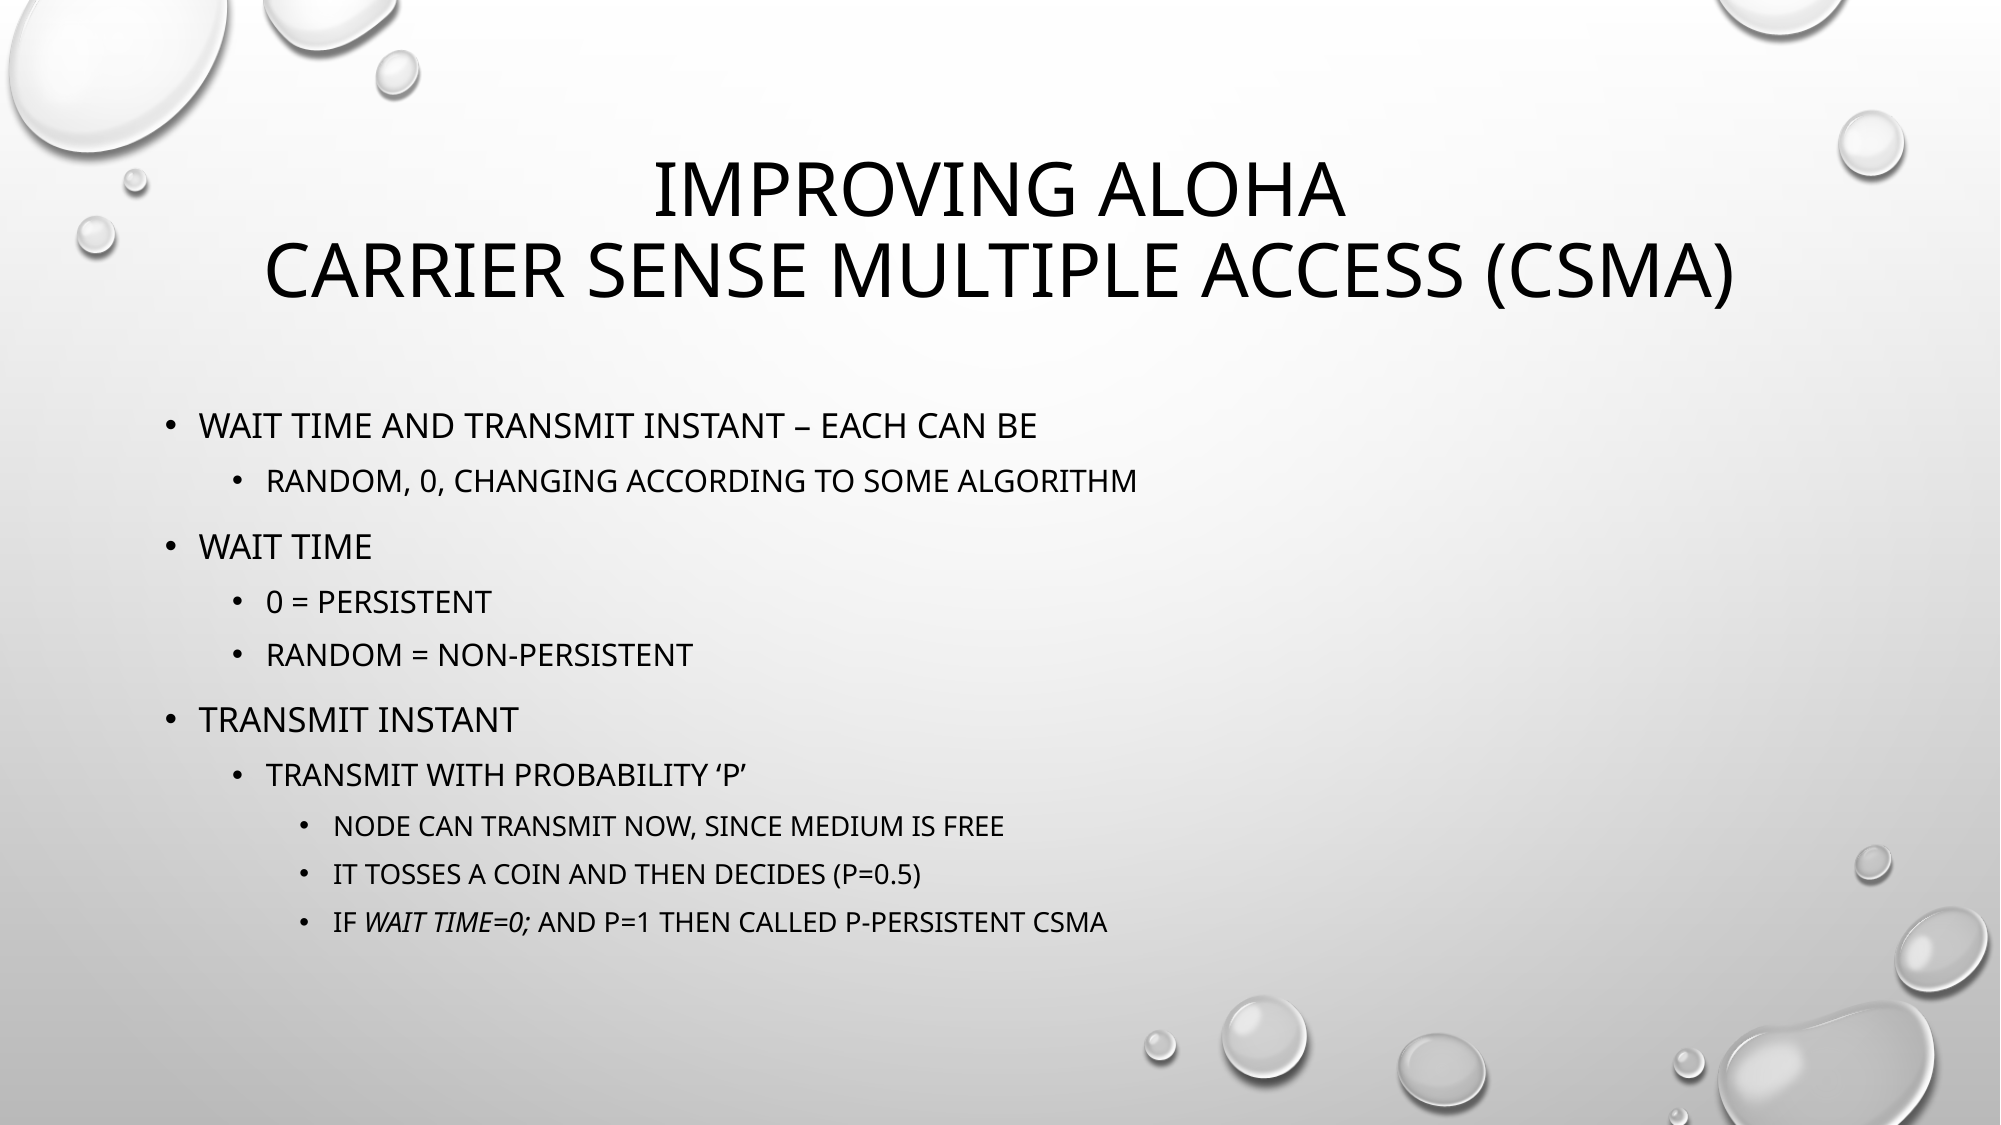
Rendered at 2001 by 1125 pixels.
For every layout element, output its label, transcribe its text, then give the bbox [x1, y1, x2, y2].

title Improving Aloha Carrier Sense Multiple Access (CSMA) [149, 101, 1851, 364]
list Wait time and transmit instant – each can be Random, 0, changing according to some algorithm Wait time 0 = persistent Random = non-persistent Transmit instant Transmit with probability ‘p’ Node can transmit now, since medium is free It tosses a coin and then decides (p=0.5) If wait time=0; and p=1 then called p-persistent CSMA [149, 388, 1850, 950]
picture [0, 0, 2000, 1125]
